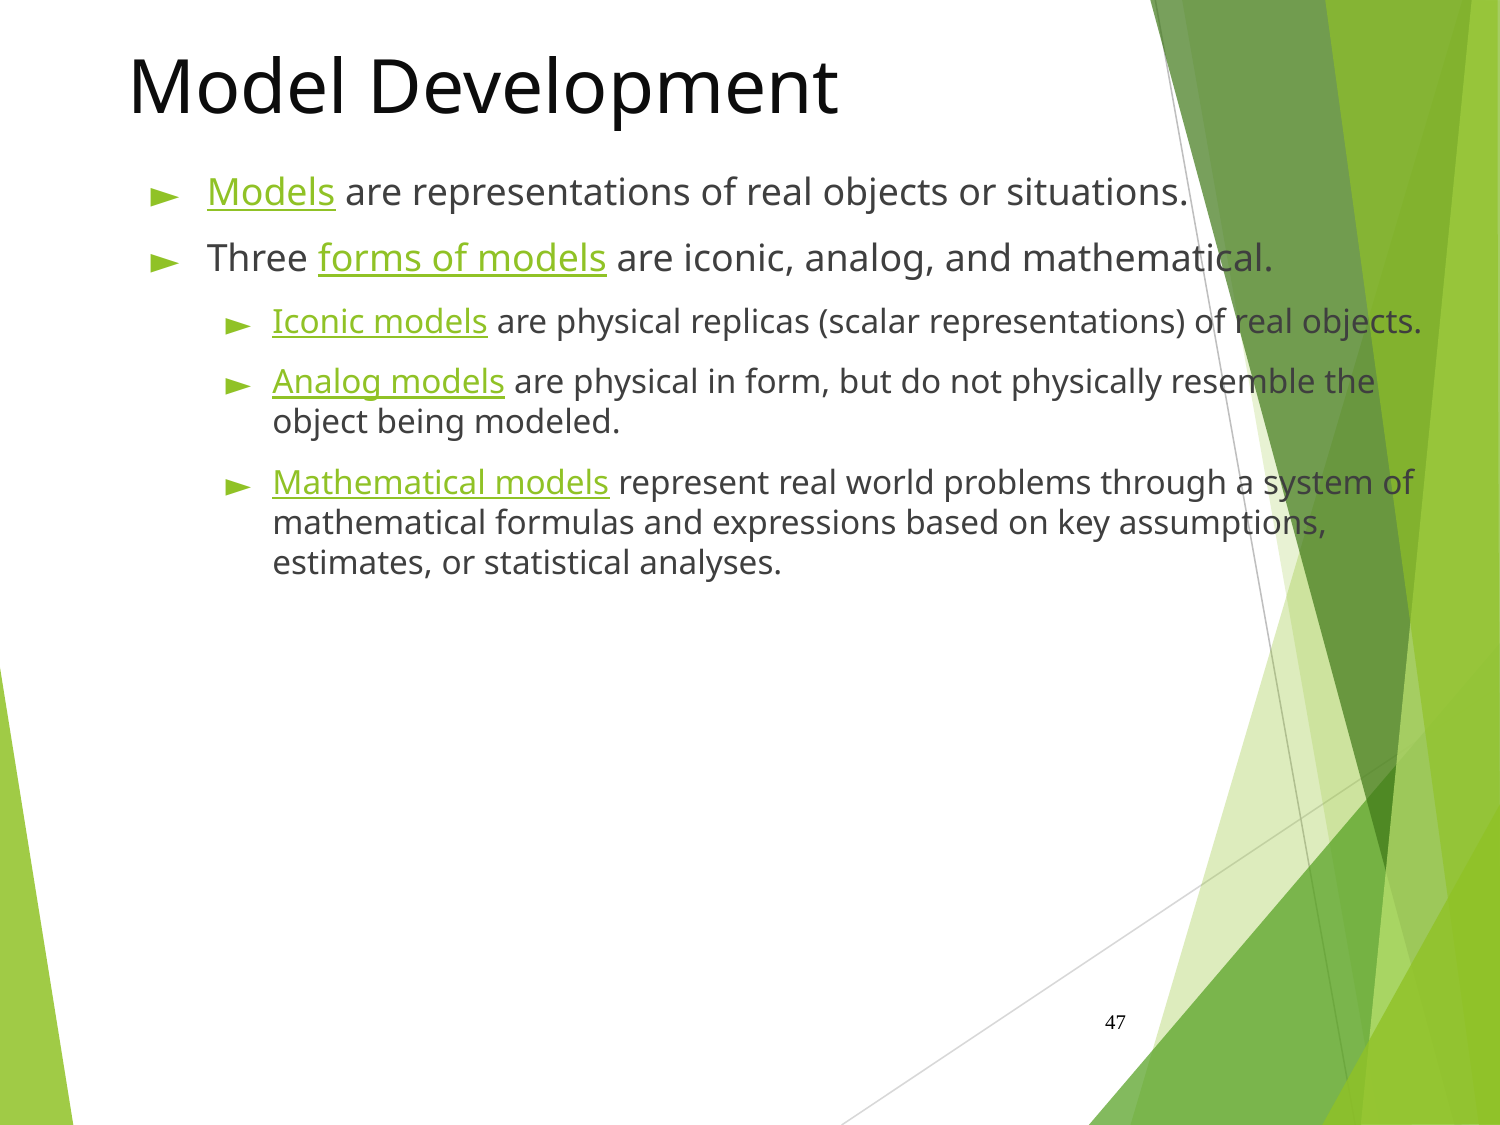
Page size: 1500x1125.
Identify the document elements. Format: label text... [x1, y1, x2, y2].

slide_number ‹#› [1057, 991, 1142, 1051]
title Model Development [112, 31, 1339, 149]
list Models are representations of real objects or situations. Three forms of models are iconic, analog, and mathematical. Iconic models are physical replicas (scalar representations) of real objects. Analog models are physical in form, but do not physically resemble the object being modeled. Mathematical models represent real world problems through a system of mathematical formulas and expressions based on key assumptions, estimates, or statistical analyses. [135, 160, 1459, 1125]
